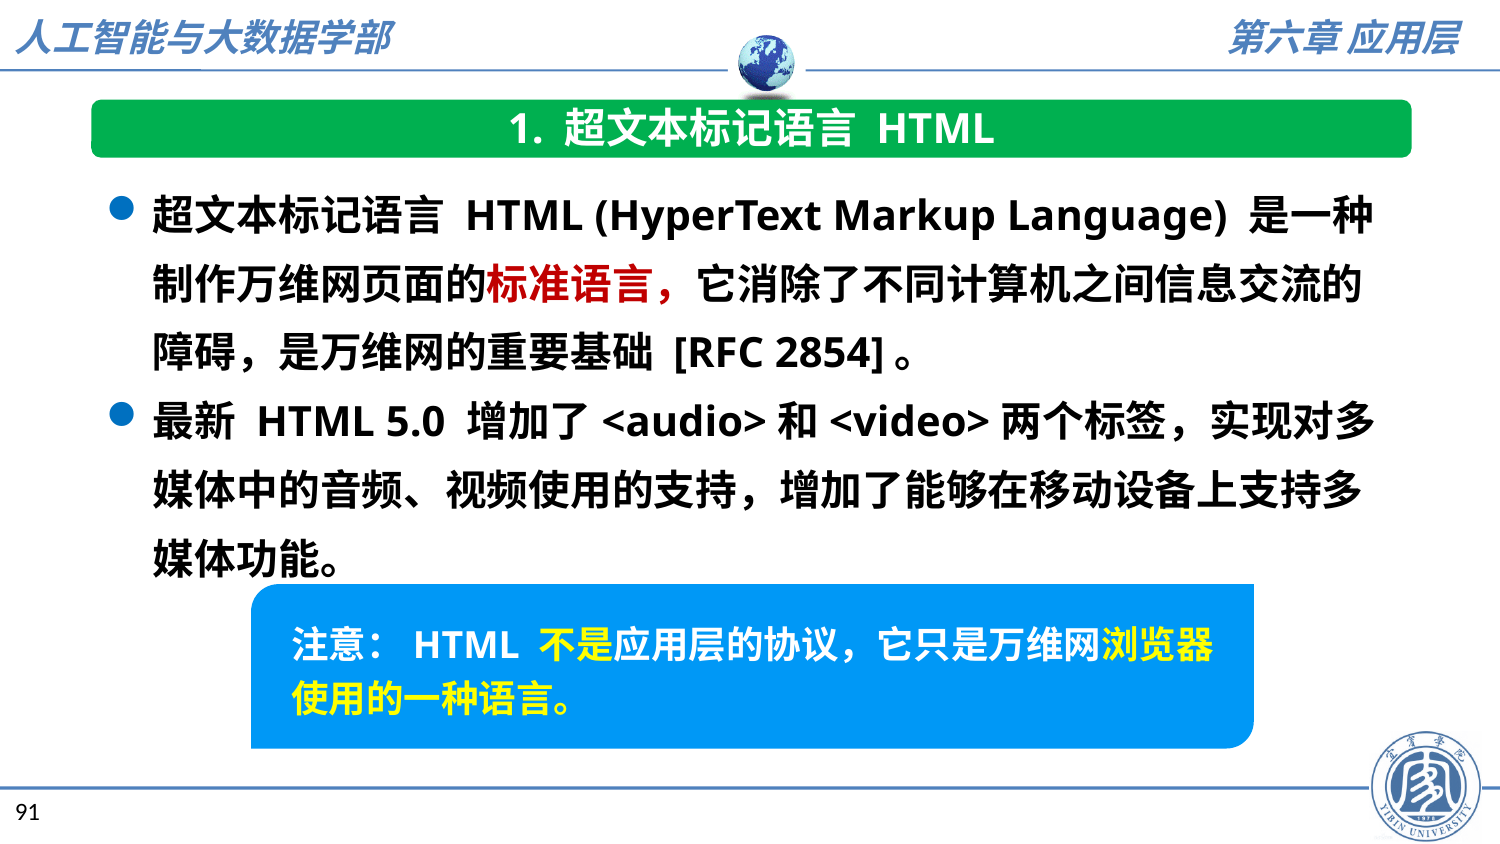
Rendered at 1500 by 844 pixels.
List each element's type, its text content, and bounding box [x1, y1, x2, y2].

text_box [1011, 99, 1412, 158]
text_box 1. 超文本标记语言 HTML [493, 94, 1011, 159]
text_box 超文本标记语言 HTML (HyperText Markup Language) 是一种制作万维网页面的标准语言，它消除了不同计算机之间信息交流的障碍，是万维网的重要基础 [RFC 2854]。 最新 HTML 5.0 增加了<audio>和<video>两个标签，实现对多媒体中的音频、视频使用的支持，增加了能够在移动设备上支持多媒体功能。 [91, 162, 1412, 590]
picture [736, 33, 796, 94]
text_box [248, 582, 1256, 751]
text_box 注意：HTML 不是应用层的协议，它只是万维网浏览器使用的一种语言。 [276, 604, 1232, 728]
slide_number 91 [0, 787, 350, 833]
text_box [91, 99, 493, 158]
